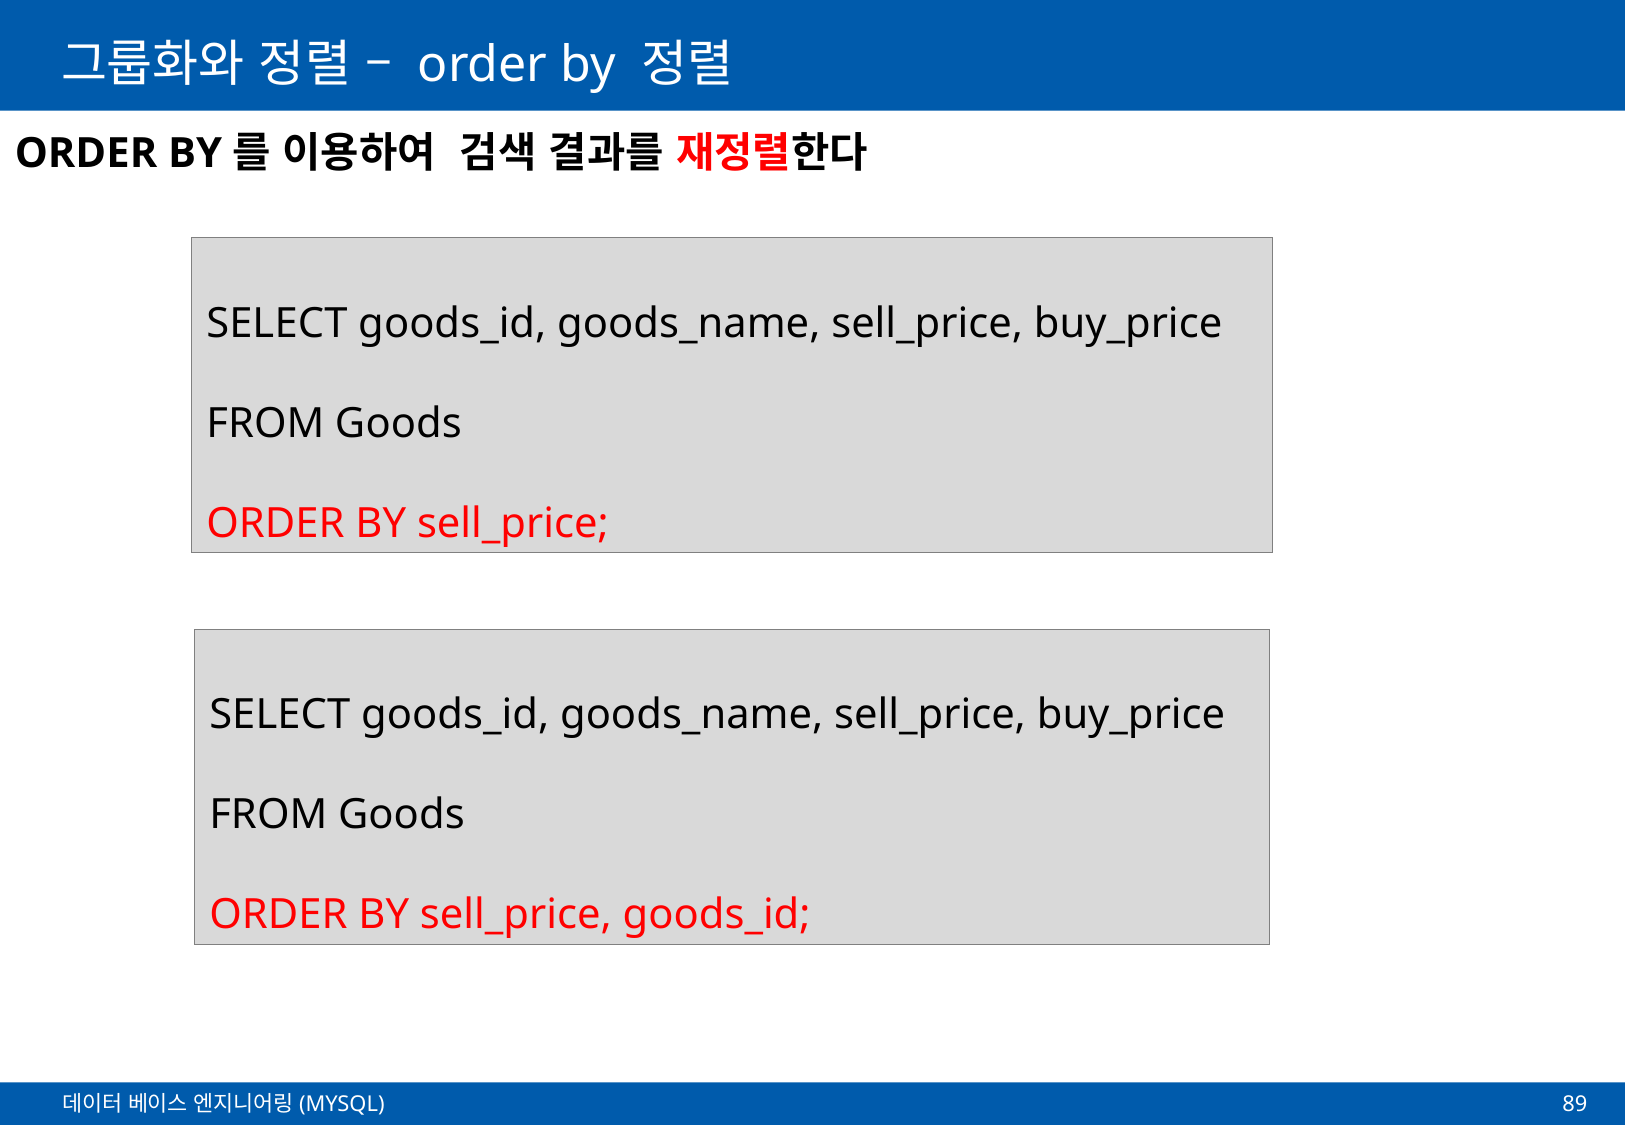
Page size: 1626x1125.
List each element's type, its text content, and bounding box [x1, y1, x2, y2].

title 그룹화와 정렬 – order by 정렬 [46, 37, 1581, 95]
text_box SELECT goods_id, goods_name, sell_price, buy_price FROM Goods ORDER BY sell_price; [191, 237, 1273, 553]
text_box ORDER BY를 이용하여 검색 결과를 재정렬한다 [0, 117, 1625, 1086]
slide_number 89 [1375, 1086, 1603, 1123]
text_box SELECT goods_id, goods_name, sell_price, buy_price FROM Goods ORDER BY sell_price, goods_id; [194, 629, 1270, 945]
